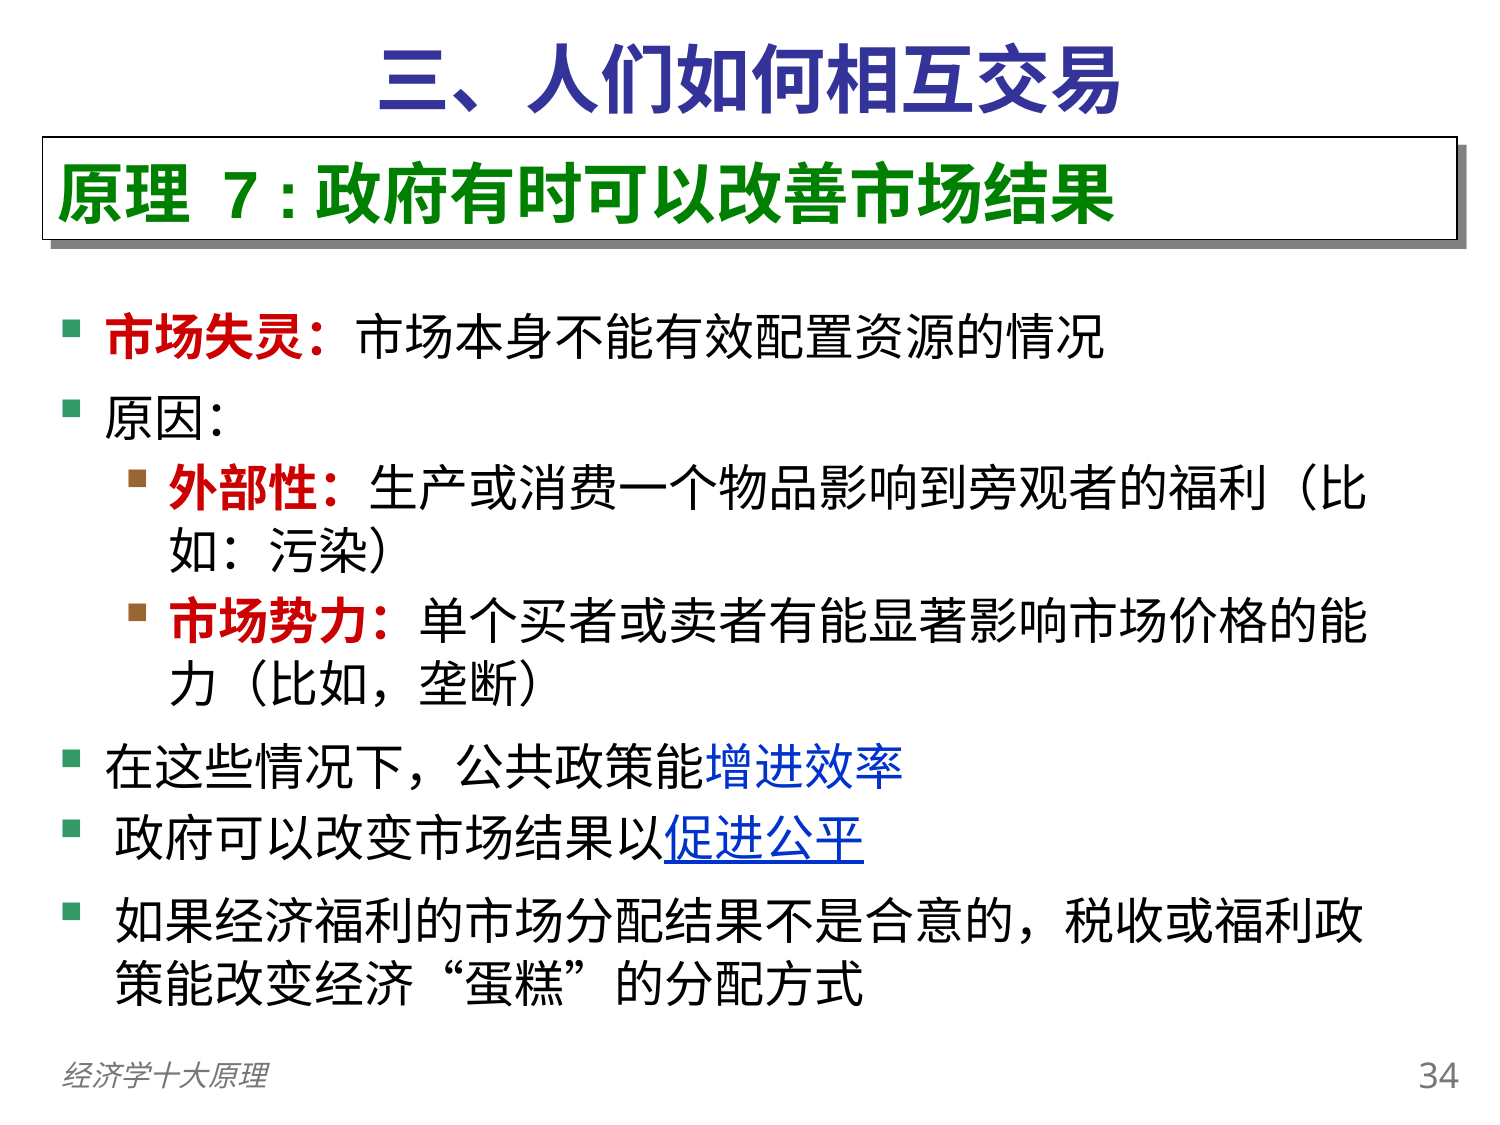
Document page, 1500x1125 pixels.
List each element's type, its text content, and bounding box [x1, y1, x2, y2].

footer 经济学十大原理 [46, 1049, 1251, 1110]
list 市场失灵：市场本身不能有效配置资源的情况 原因： 外部性：生产或消费一个物品影响到旁观者的福利（比如：污染） 市场势力：单个买者或卖者有能显著影响市场价格的能力（比如，垄断） 在这些情况下，公共政策能增进效率 政府可以改变市场结果以促进公平 如果经济福利的市场分配结果不是合意的，税收或福利政策能改变经济“蛋糕”的分配方式 [42, 294, 1430, 1049]
slide_number 33 [1361, 1045, 1475, 1107]
text_box 原理 7 :政府有时可以改善市场结果 [42, 137, 1457, 240]
title 三、人们如何相互交易 [0, 20, 1500, 135]
